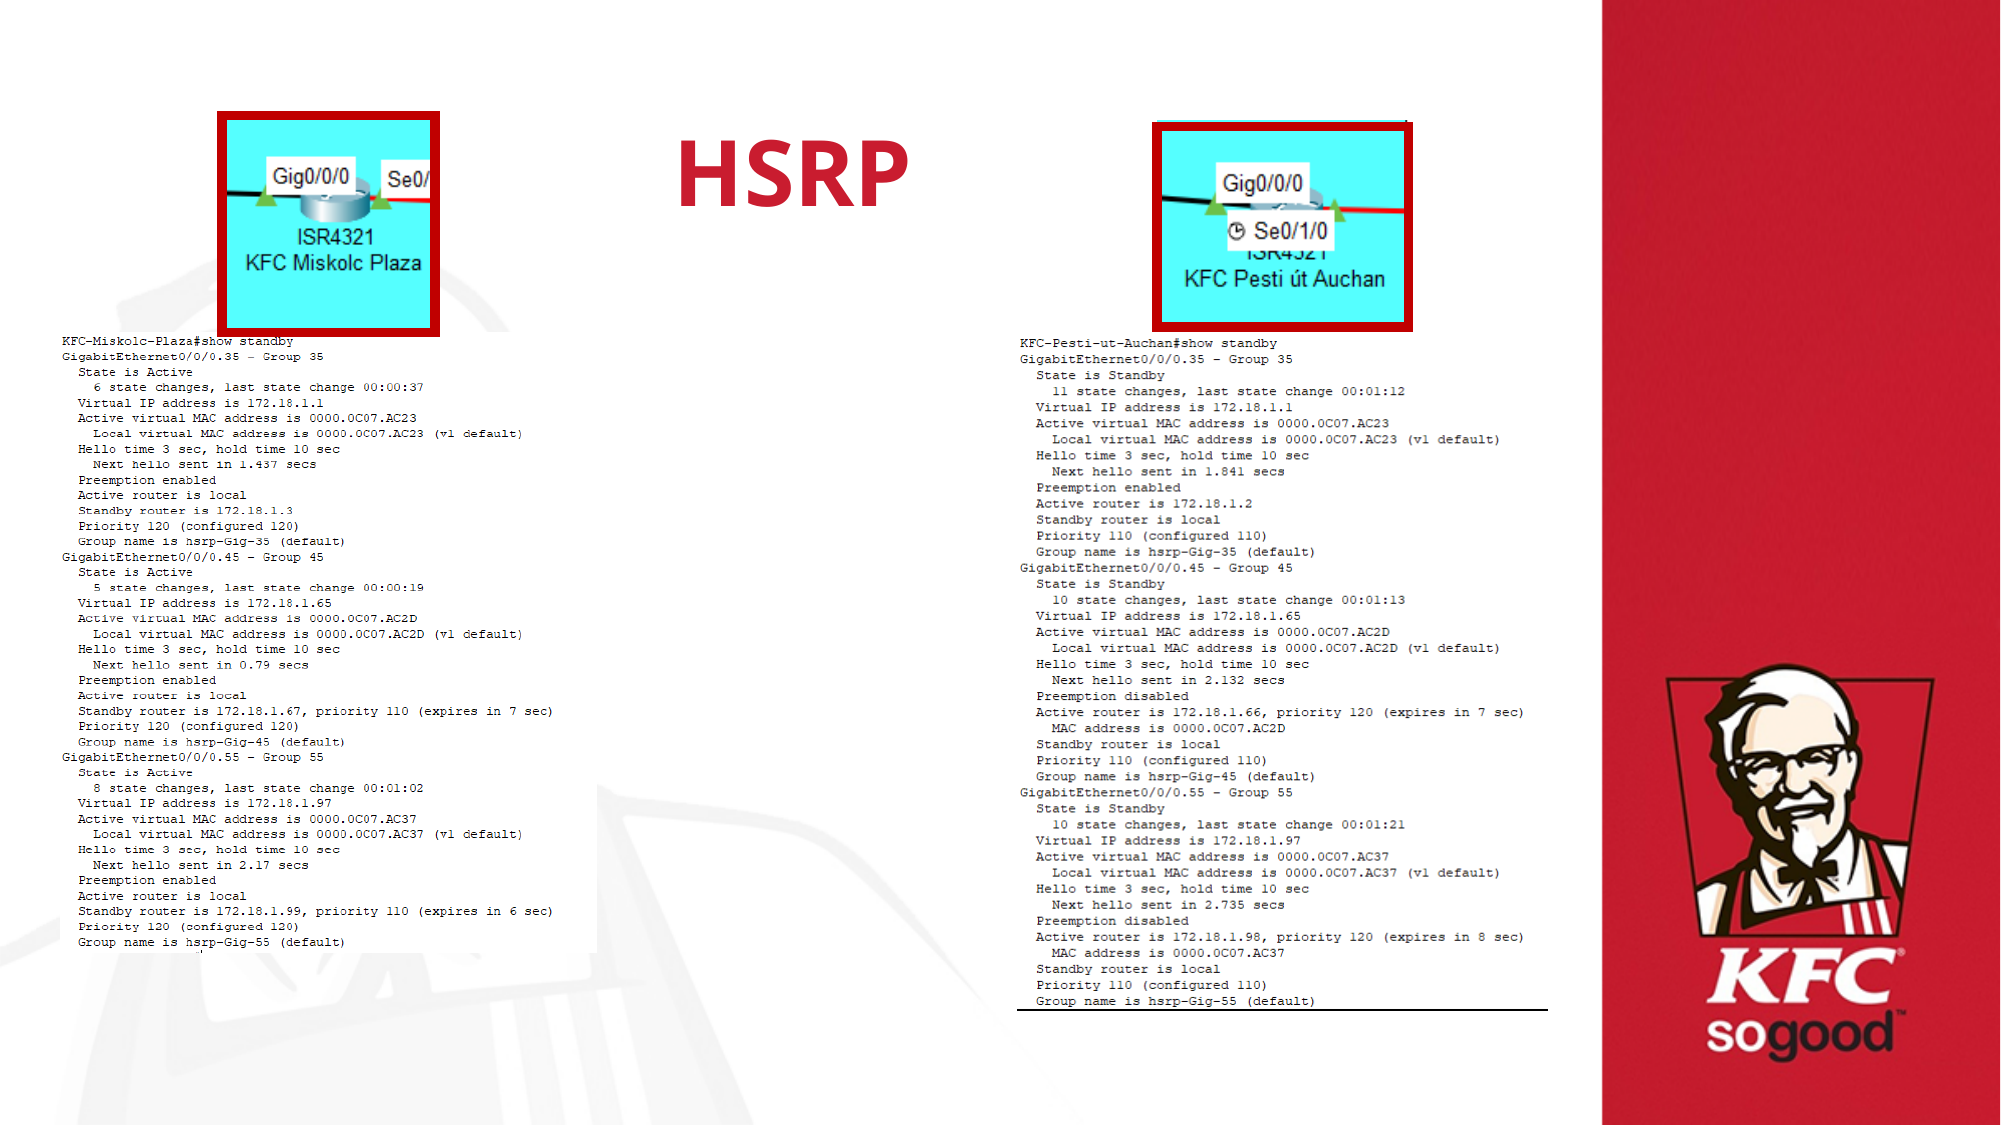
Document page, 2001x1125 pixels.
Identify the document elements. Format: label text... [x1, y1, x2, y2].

picture [0, 0, 2001, 1125]
title HSRP [85, 68, 1501, 286]
